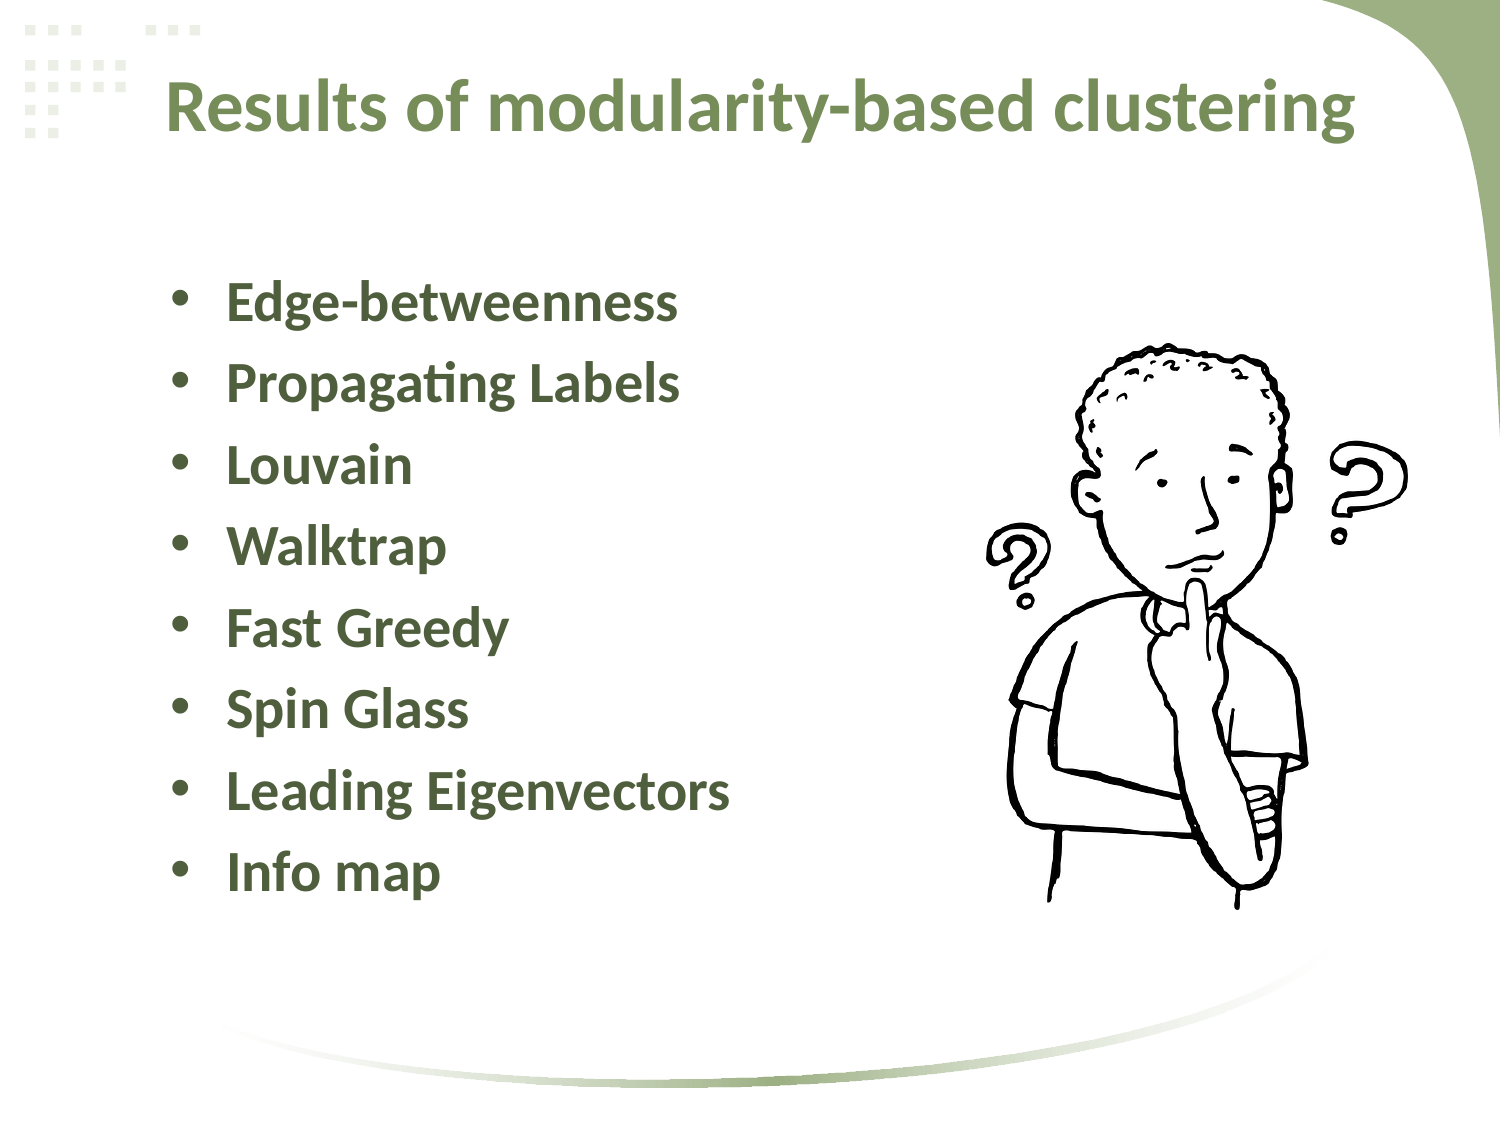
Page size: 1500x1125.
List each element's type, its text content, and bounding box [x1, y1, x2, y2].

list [985, 343, 1409, 910]
text_box Edge-betweenness Propagating Labels Louvain Walktrap Fast Greedy Spin Glass Leading Eigenvectors Info map [154, 255, 1500, 998]
title Results of modularity-based clustering [150, 7, 1500, 195]
